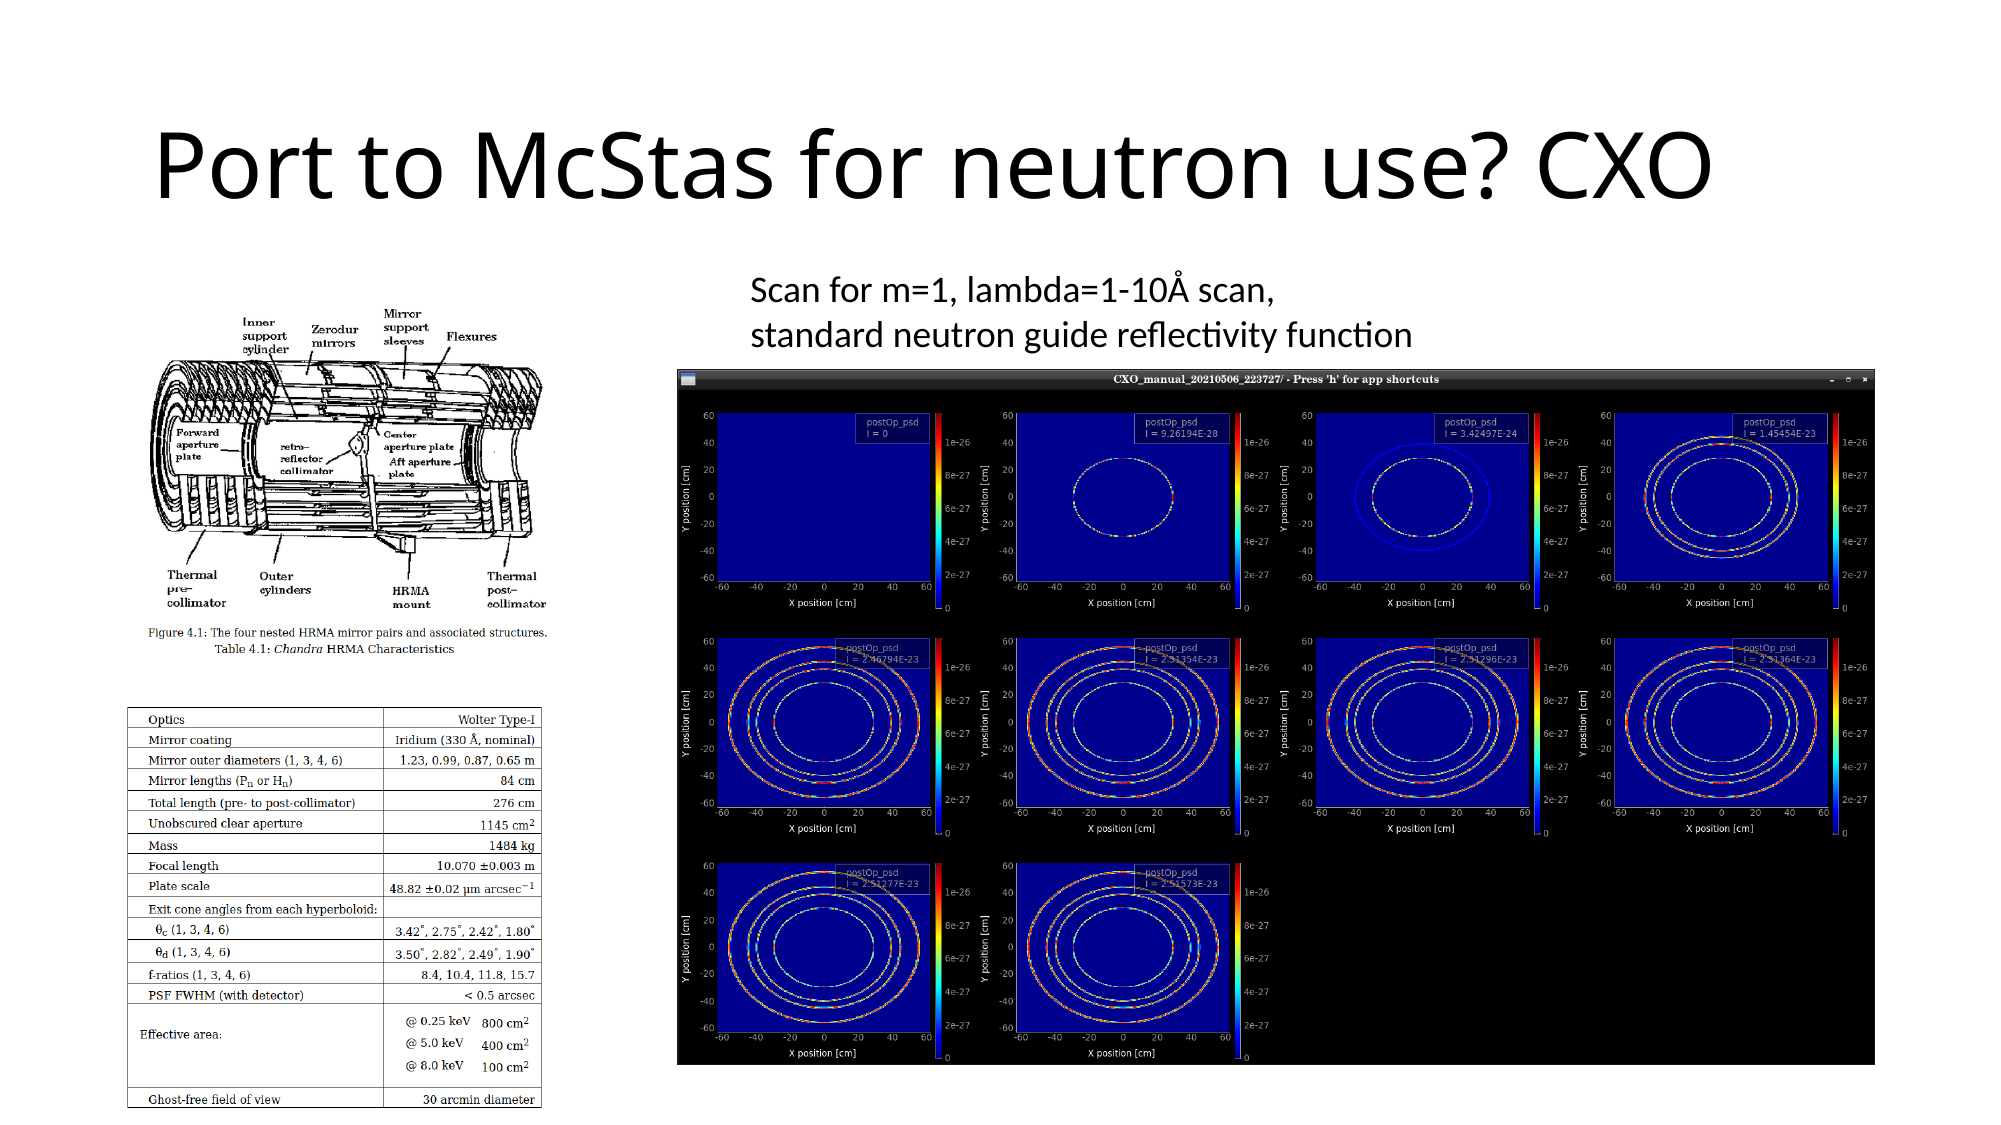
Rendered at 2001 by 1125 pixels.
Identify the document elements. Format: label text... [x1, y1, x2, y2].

picture [107, 296, 570, 1111]
title Port to McStas for neutron use? CXO [137, 59, 1863, 278]
text_box Scan for m=1, lambda=1-10Å scan, standard neutron guide reflectivity function [735, 257, 1875, 363]
picture [677, 369, 1875, 1065]
